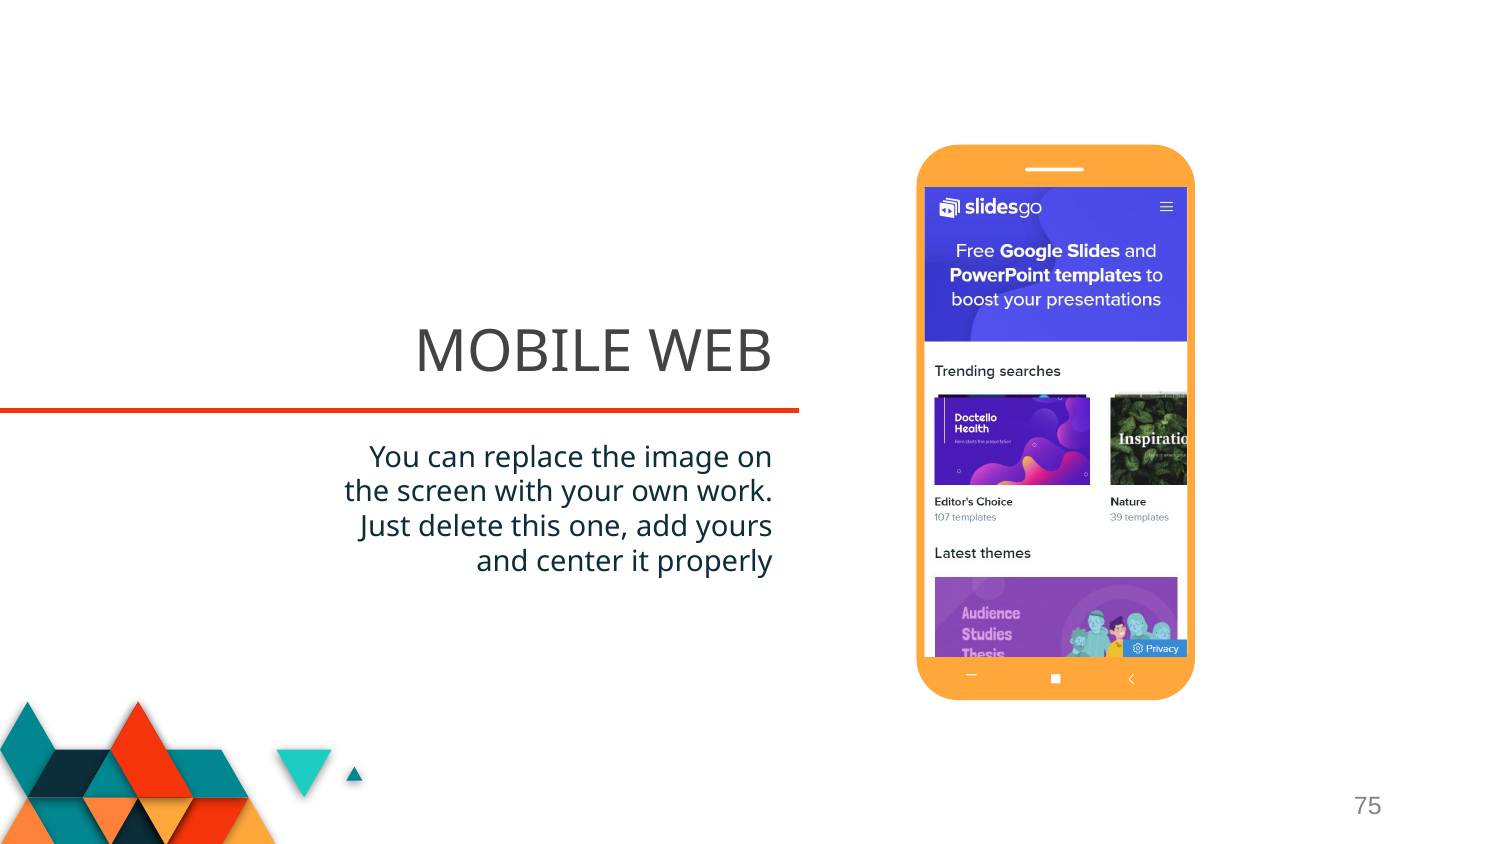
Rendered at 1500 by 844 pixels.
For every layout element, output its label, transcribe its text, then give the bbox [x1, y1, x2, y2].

subtitle You can replace the image on the screen with your own work. Just delete this one, add yours and center it properly [305, 422, 788, 608]
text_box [916, 144, 1196, 701]
slide_number 75 [1059, 782, 1397, 828]
title MOBILE WEB [305, 236, 788, 399]
